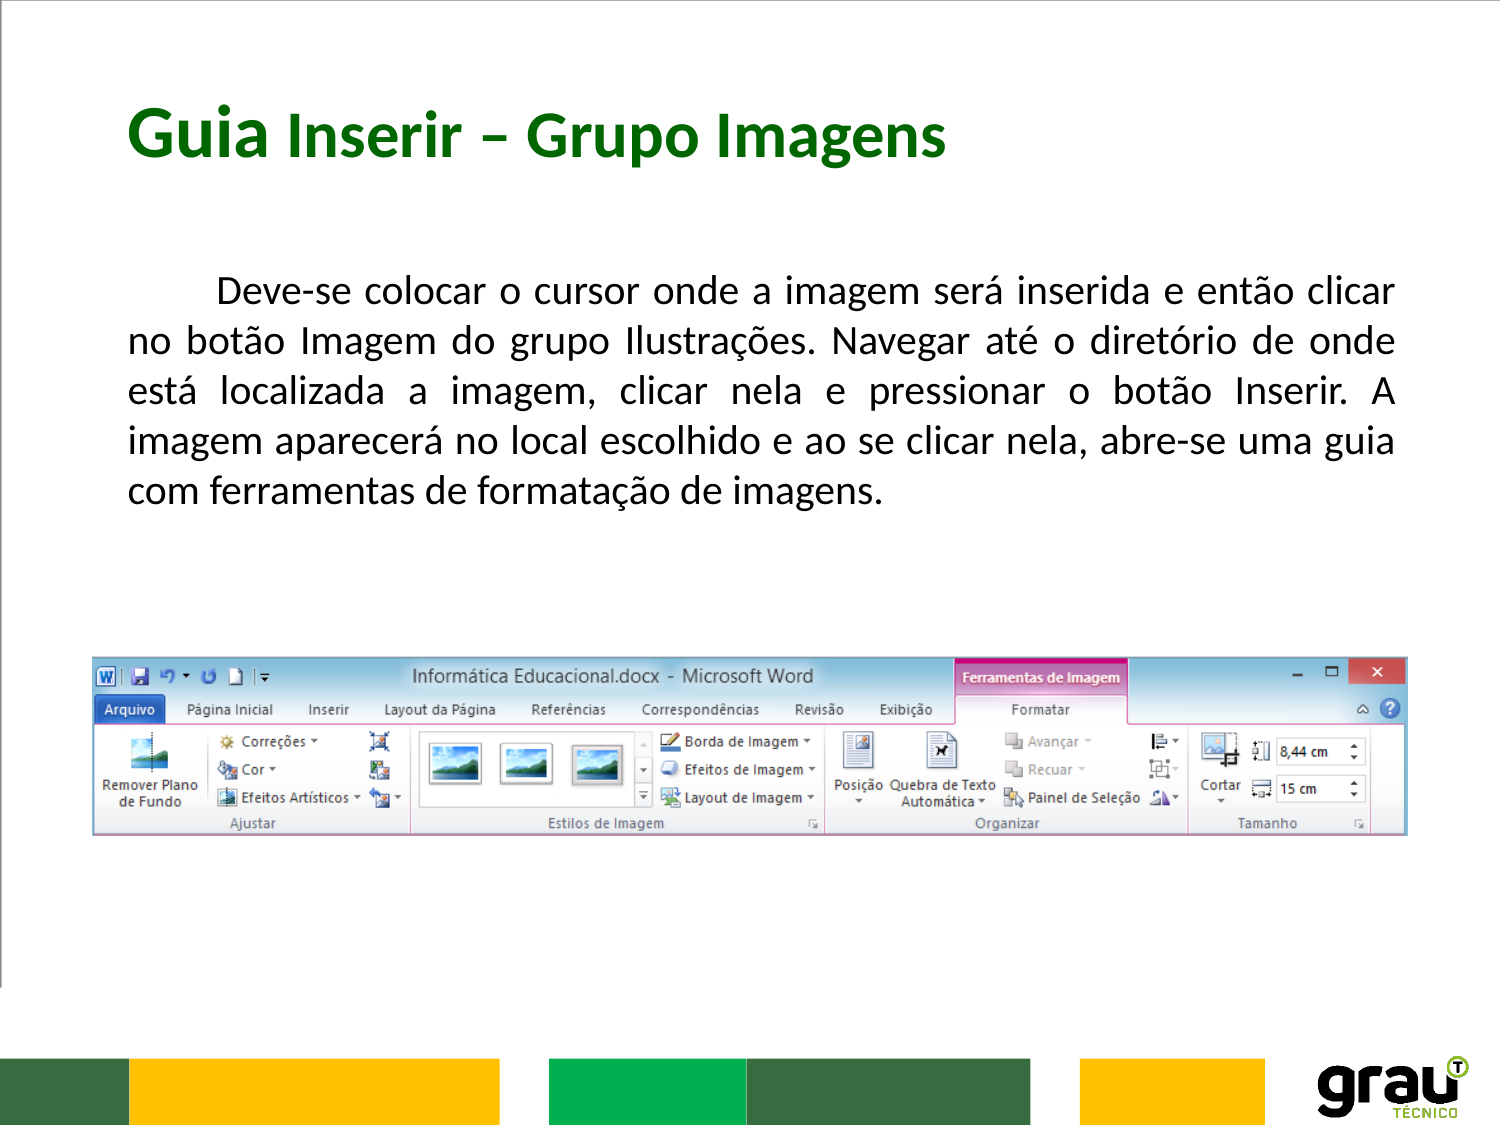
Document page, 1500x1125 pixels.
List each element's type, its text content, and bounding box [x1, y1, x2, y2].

text_box Deve-se colocar o cursor onde a imagem será inserida e então clicar no botão Imagem do grupo Ilustrações. Navegar até o diretório de onde está localizada a imagem, clicar nela e pressionar o botão Inserir. A imagem aparecerá no local escolhido e ao se clicar nela, abre-se uma guia com ferramentas de formatação de imagens. [112, 255, 1412, 521]
picture [0, 0, 1500, 987]
picture [1316, 1055, 1470, 1121]
text_box Guia Inserir – Grupo Imagens [112, 7, 1388, 249]
